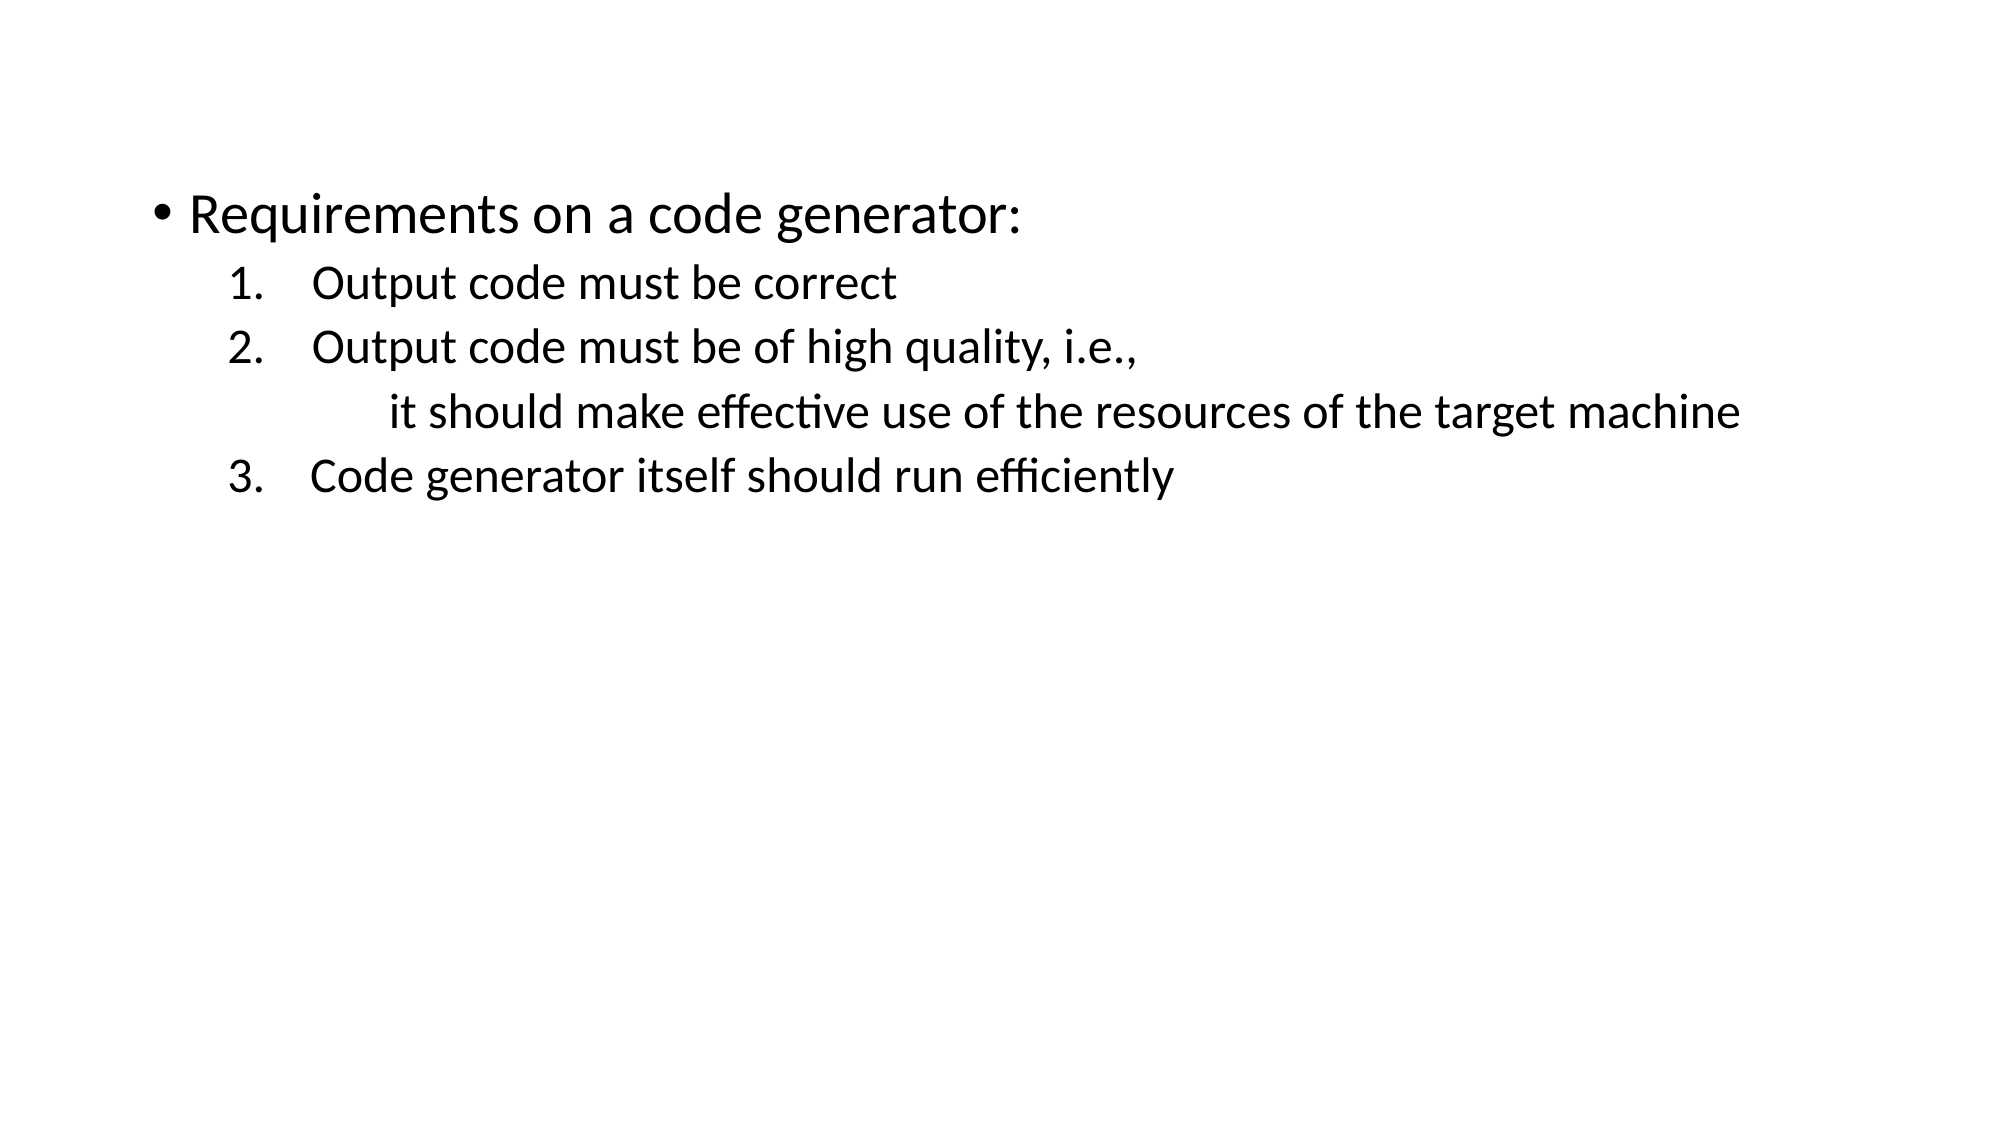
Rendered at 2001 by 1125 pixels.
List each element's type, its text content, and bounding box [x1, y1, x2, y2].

list Requirements on a code generator: Output code must be correct Output code must be of high quality, i.e., it should make effective use of the resources of the target machine 3. Code generator itself should run efficiently [137, 175, 1863, 1014]
